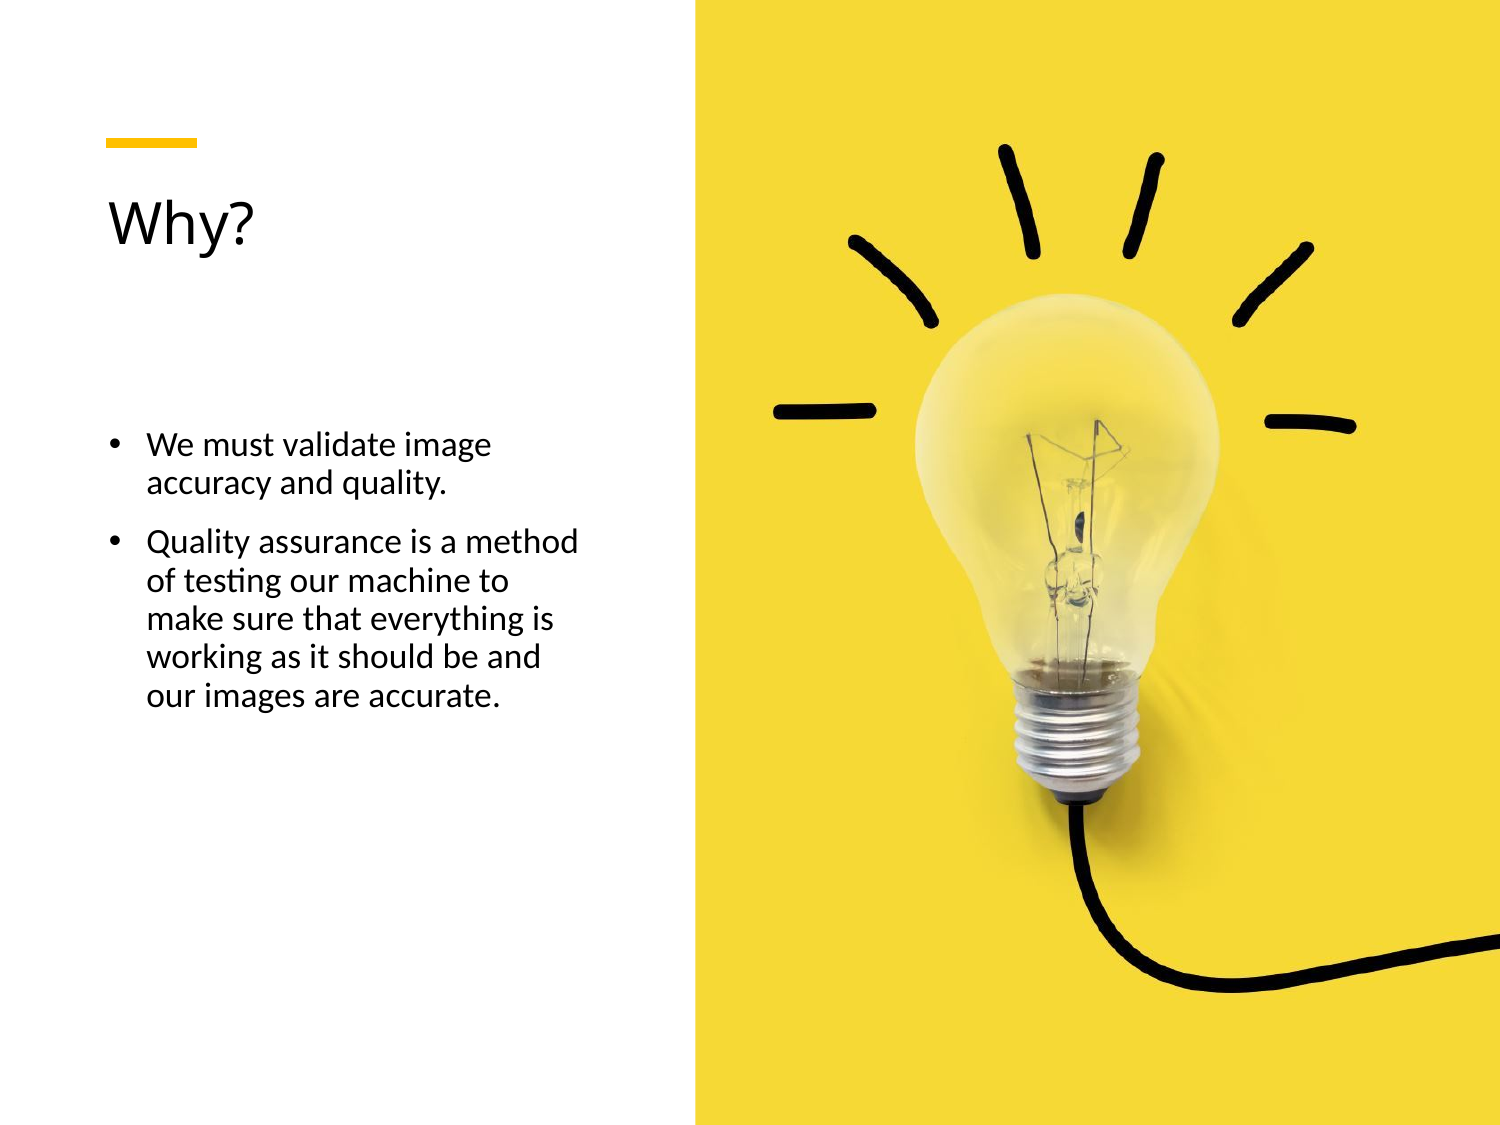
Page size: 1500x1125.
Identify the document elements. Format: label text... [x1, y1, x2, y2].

title Why? [93, 186, 597, 417]
list We must validate image accuracy and quality. Quality assurance is a method of testing our machine to make sure that everything is working as it should be and our images are accurate. [93, 418, 597, 1008]
picture [695, 0, 1500, 1125]
